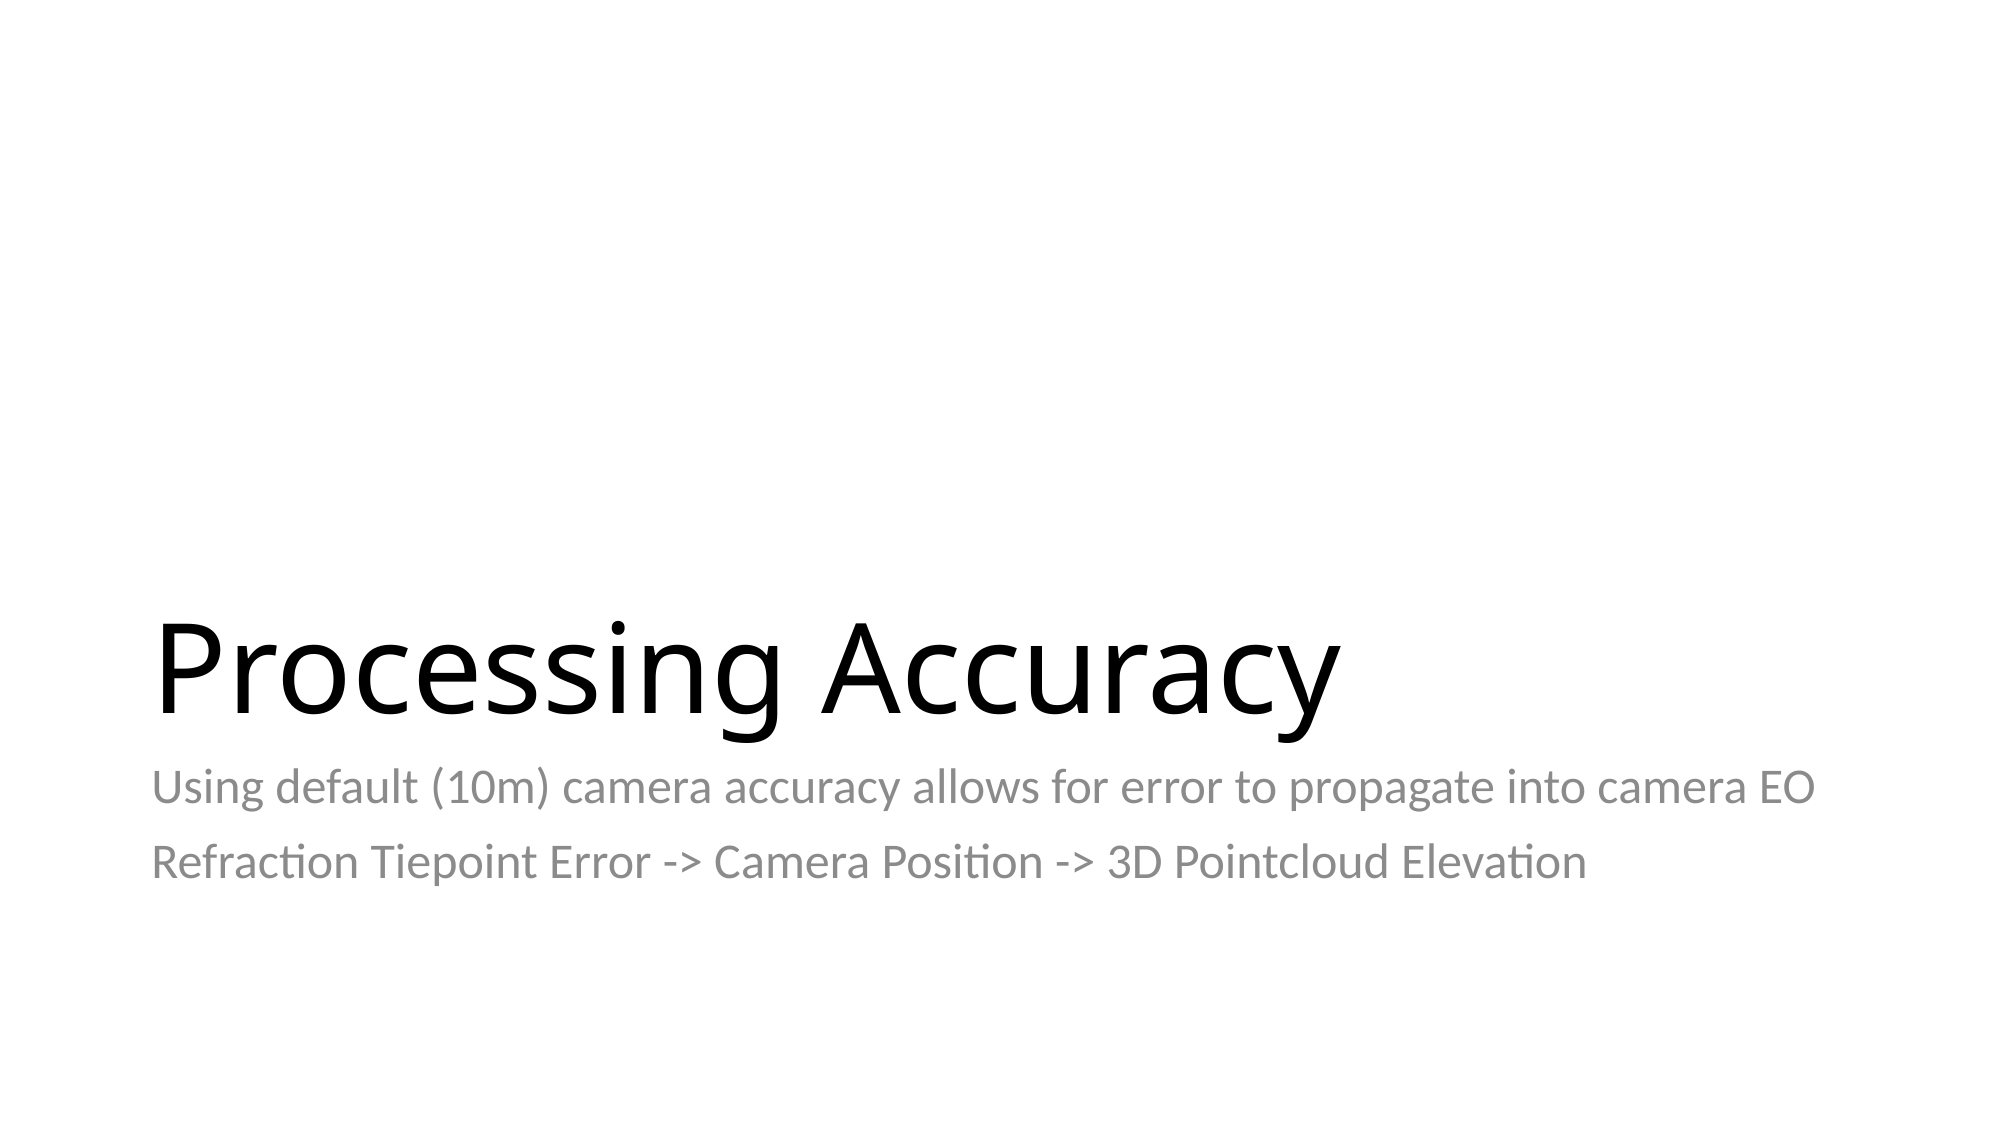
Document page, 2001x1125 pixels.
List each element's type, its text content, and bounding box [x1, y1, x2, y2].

title Processing Accuracy [136, 280, 1862, 749]
list Using default (10m) camera accuracy allows for error to propagate into camera EO Refraction Tiepoint Error -> Camera Position -> 3D Pointcloud Elevation [136, 752, 1862, 999]
